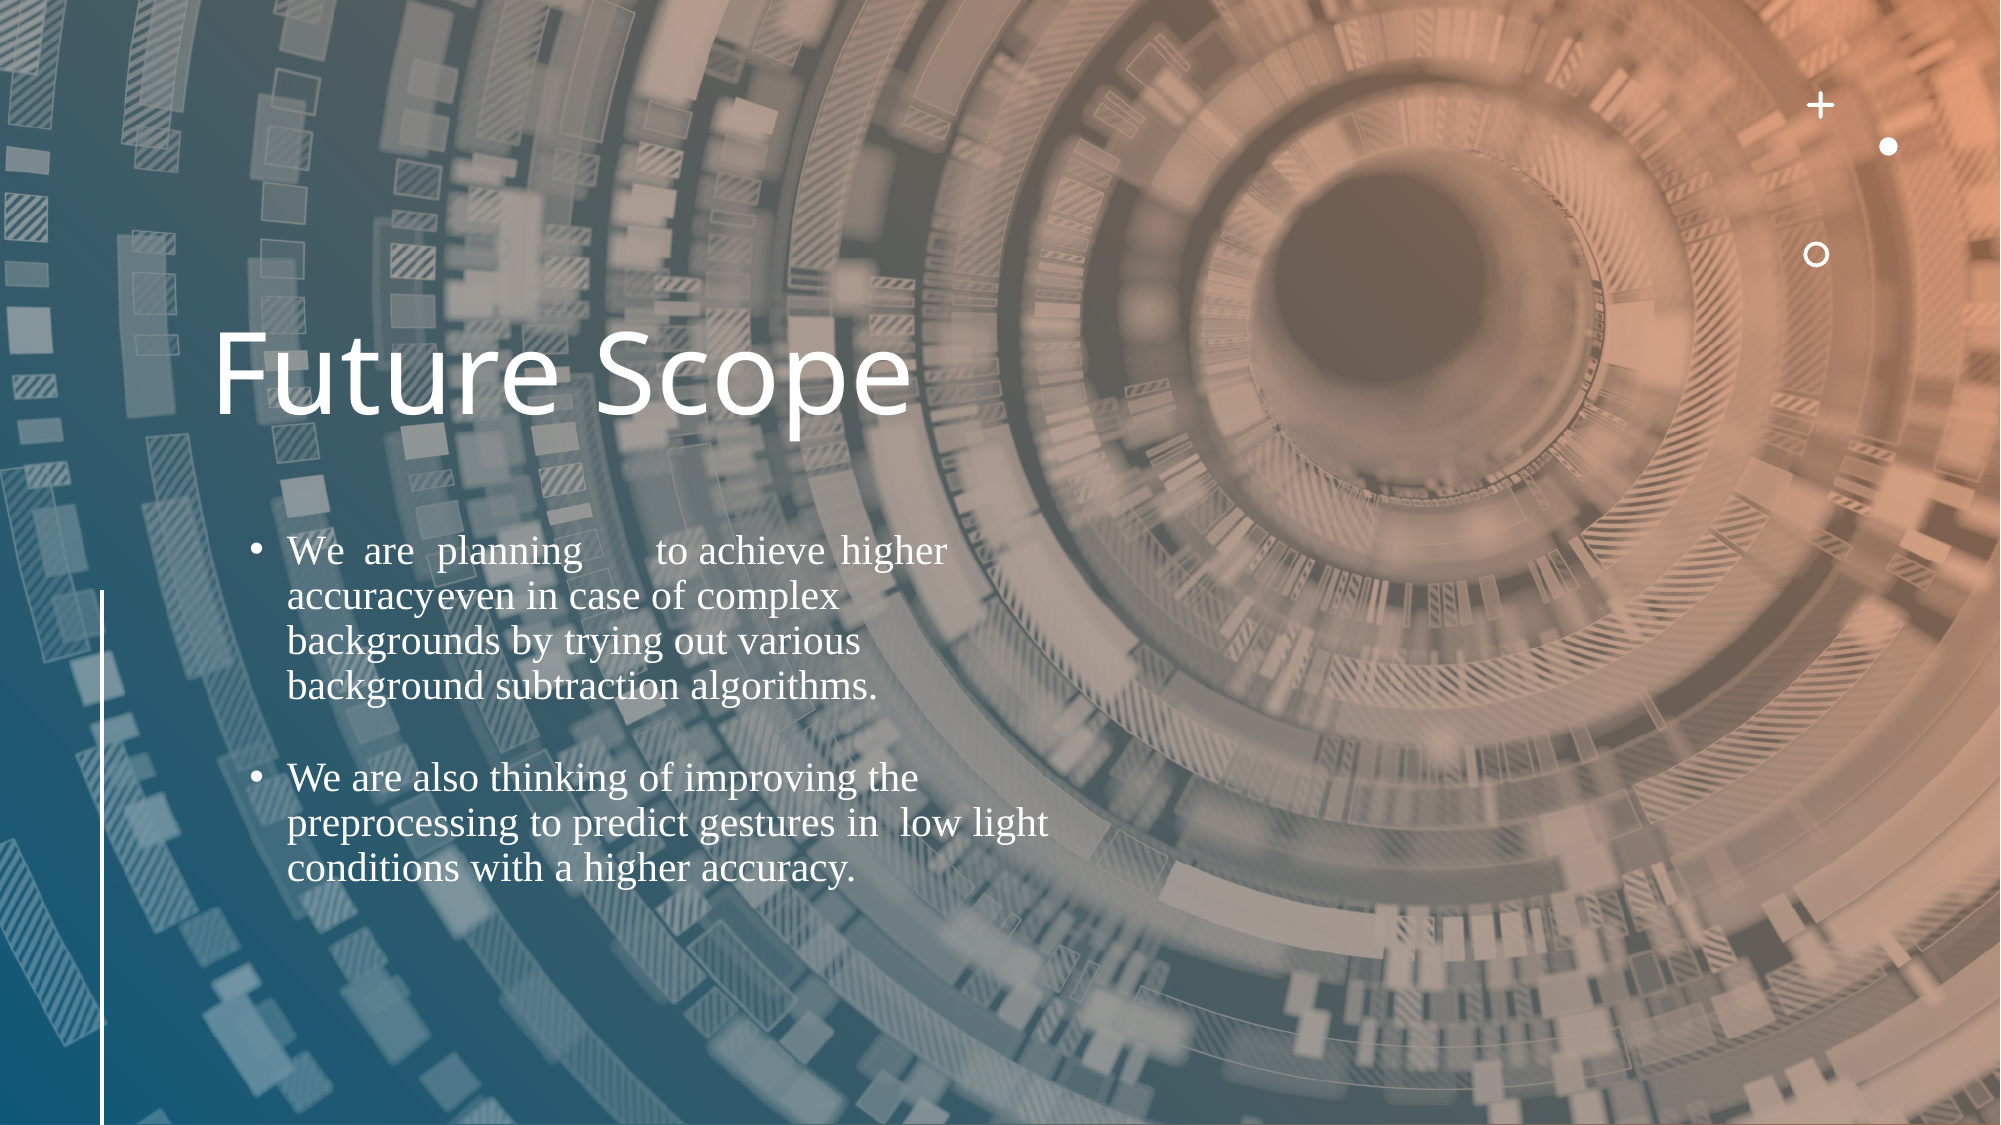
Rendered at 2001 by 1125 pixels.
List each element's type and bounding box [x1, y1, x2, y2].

text_box [1802, 90, 1899, 268]
picture [0, 0, 2000, 1124]
